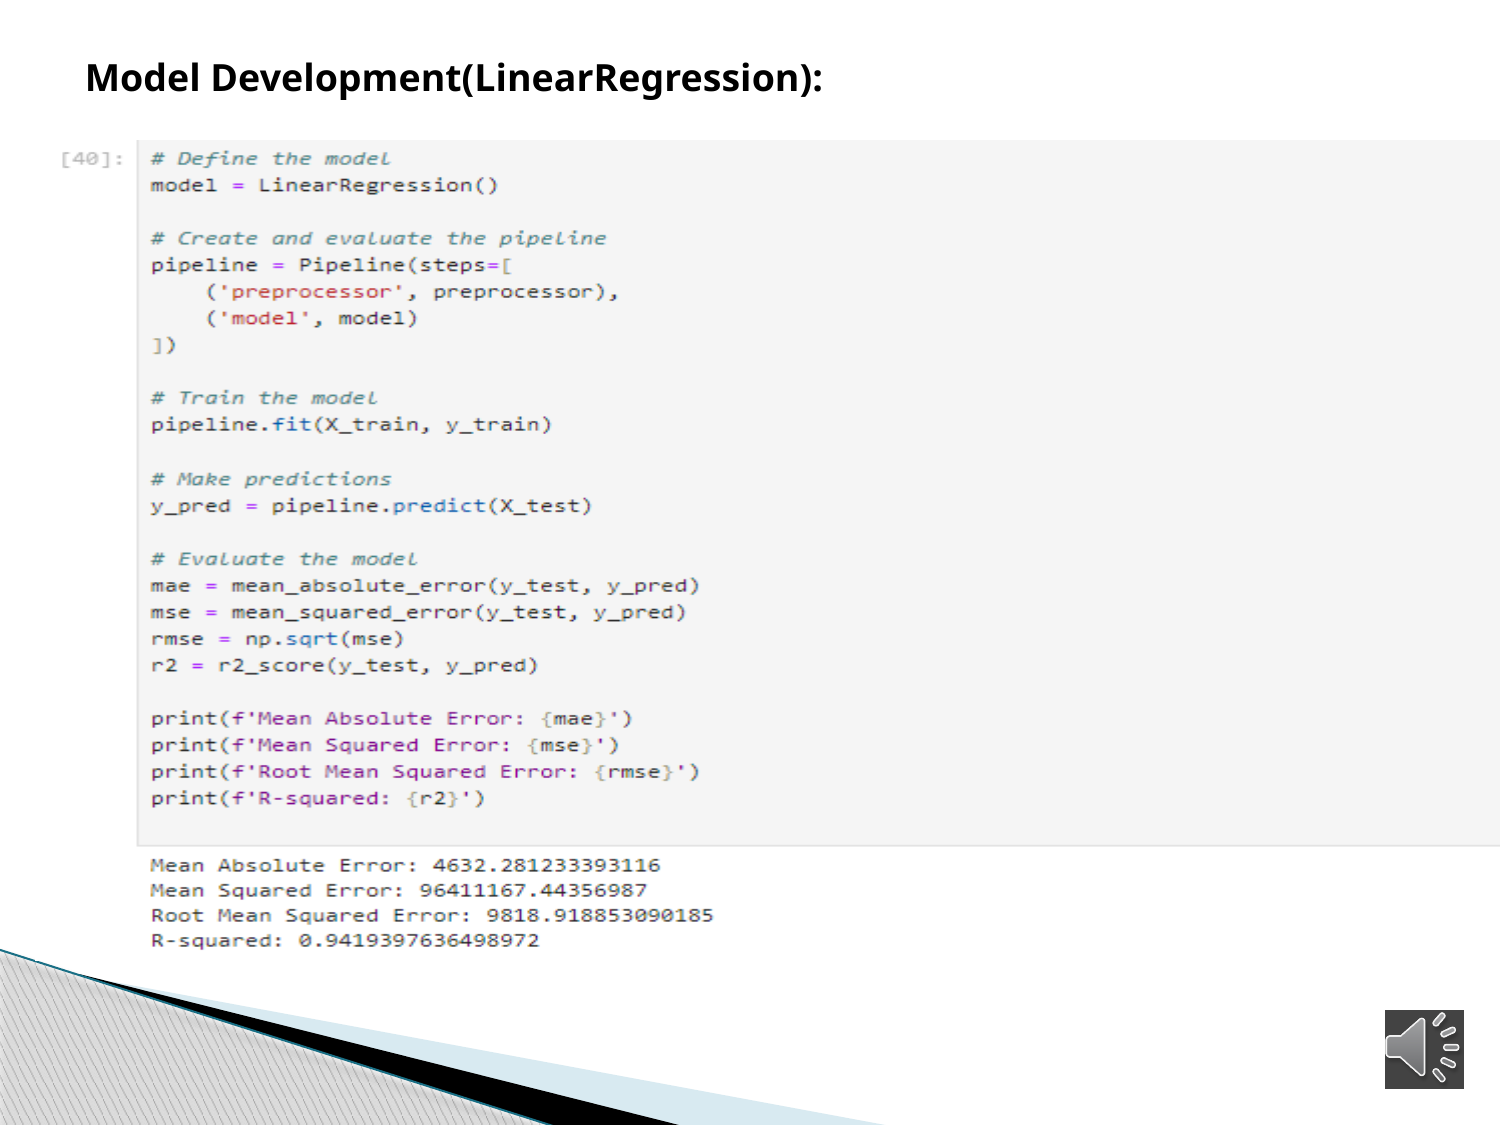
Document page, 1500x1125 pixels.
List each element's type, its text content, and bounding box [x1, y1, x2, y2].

picture [1384, 1009, 1465, 1090]
text_box Model Development(LinearRegression): [70, 46, 1208, 107]
picture [34, 140, 1500, 962]
